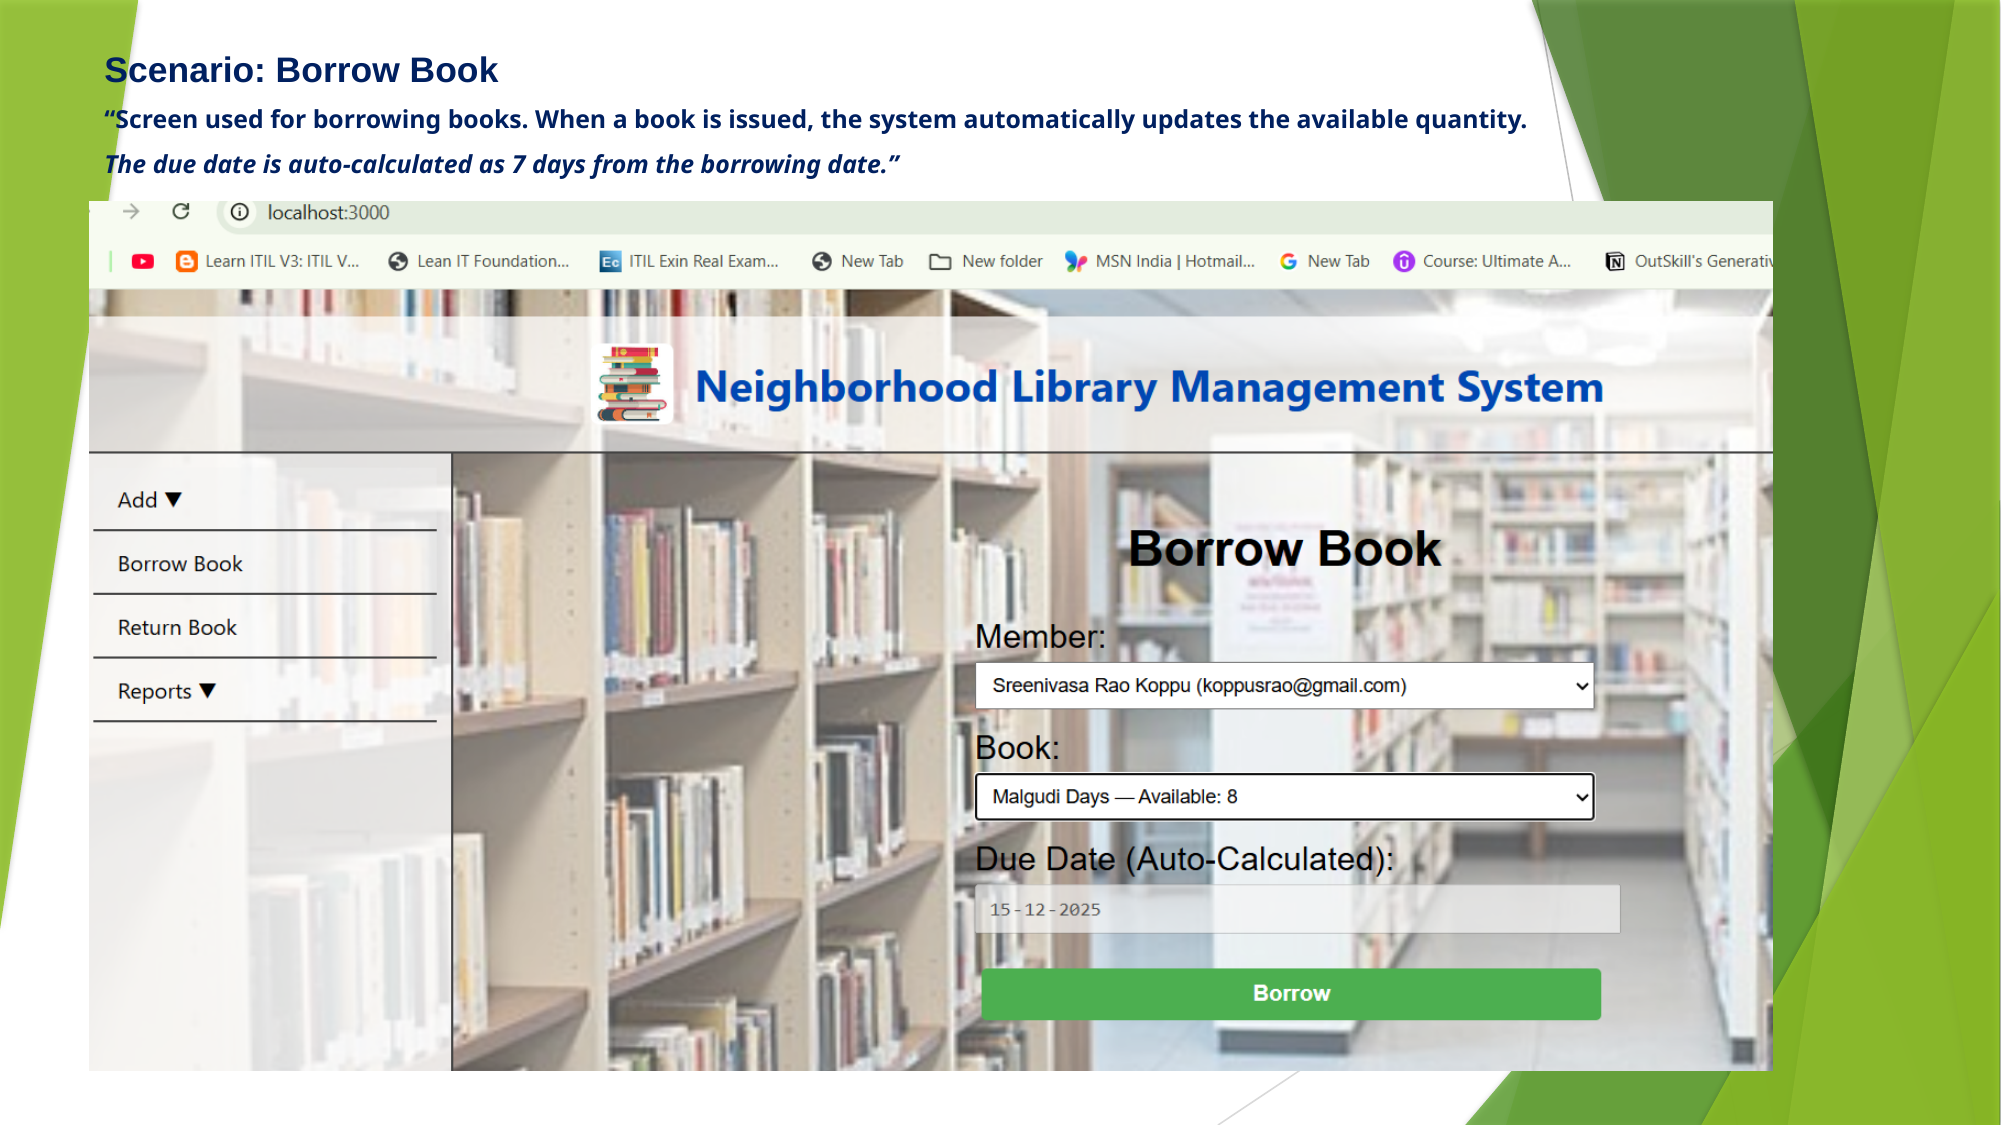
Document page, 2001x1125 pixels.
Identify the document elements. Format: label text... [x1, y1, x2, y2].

title Scenario: Borrow Book “Screen used for borrowing books. When a book is issued, the system automatically updates the available quantity. The due date is auto-calculated as 7 days from the borrowing date.” [89, 15, 1635, 186]
picture [88, 200, 1774, 1072]
